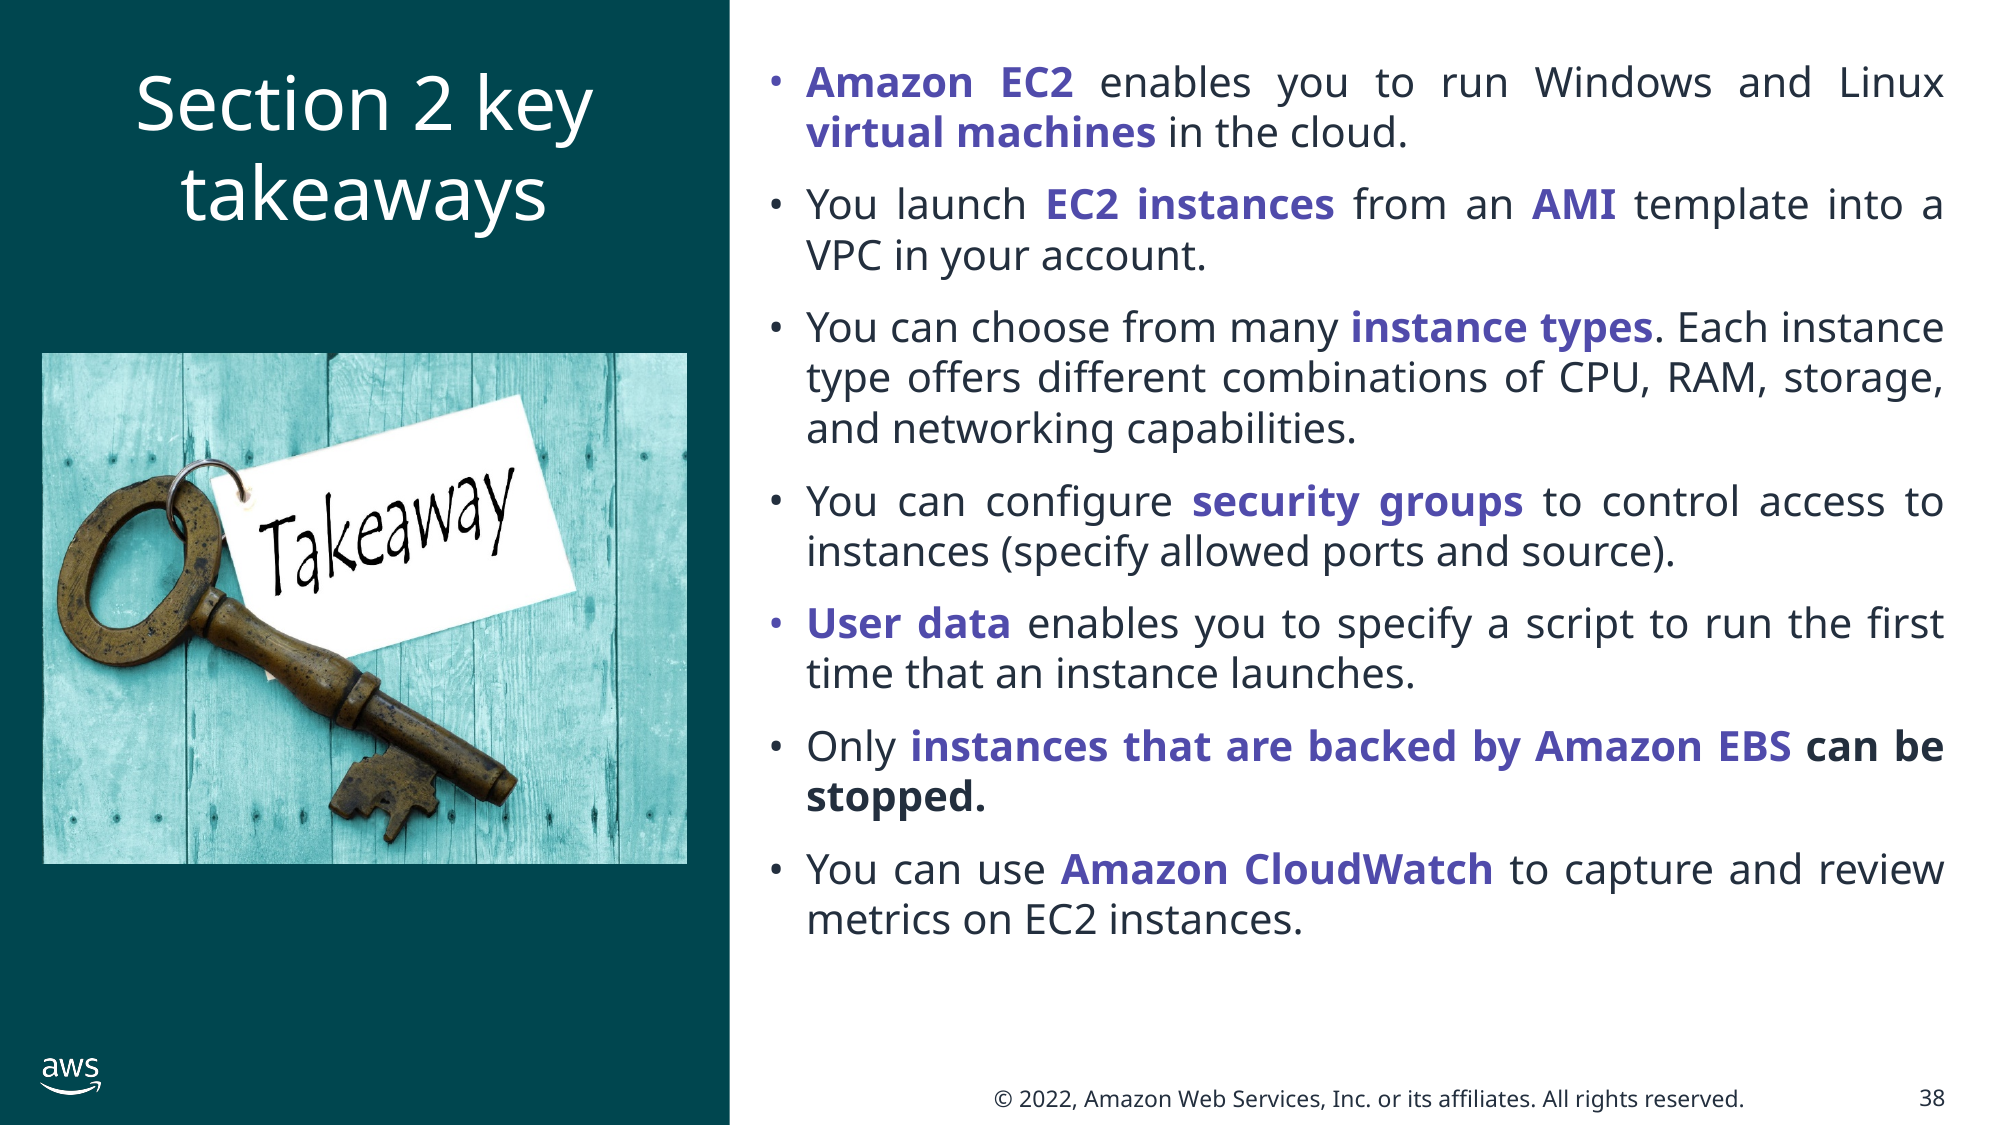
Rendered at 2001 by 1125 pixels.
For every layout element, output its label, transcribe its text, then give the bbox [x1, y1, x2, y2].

picture [40, 1058, 101, 1095]
slide_number 38 [1881, 1077, 1961, 1121]
title Section 2 key takeaways [39, 47, 690, 355]
list Amazon EC2 enables you to run Windows and Linux virtual machines in the cloud. You launch EC2 instances from an AMI template into a VPC in your account. You can choose from many instance types. Each instance type offers different combinations of CPU, RAM, storage, and networking capabilities. You can configure security groups to control access to instances (specify allowed ports and source). User data enables you to specify a script to run the first time that an instance launches. Only instances that are backed by Amazon EBS can be stopped. You can use Amazon CloudWatch to capture and review metrics on EC2 instances. [753, 47, 1961, 1056]
picture [41, 353, 688, 864]
